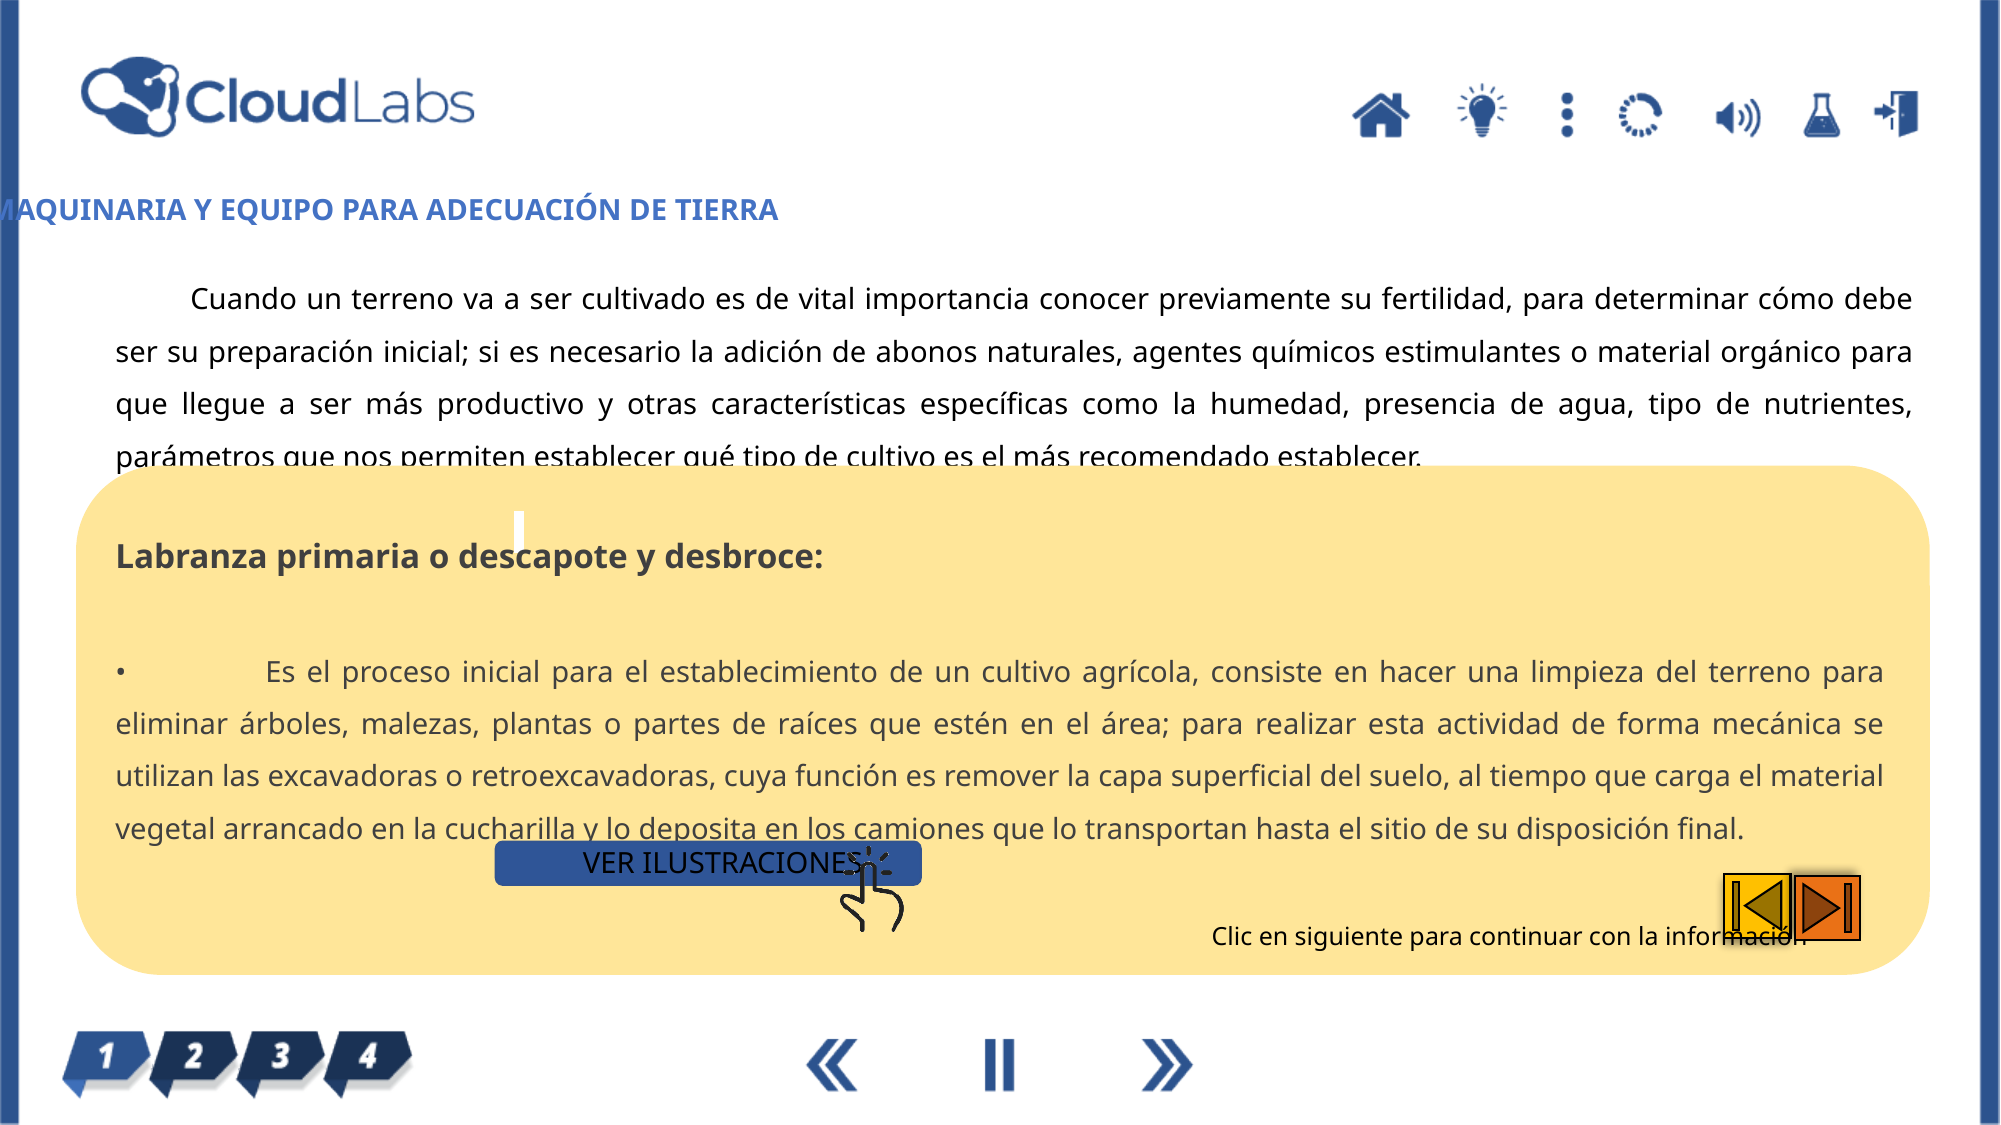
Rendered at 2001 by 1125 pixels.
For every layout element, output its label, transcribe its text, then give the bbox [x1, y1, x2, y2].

picture [826, 835, 911, 940]
text_box [1424, 464, 1931, 956]
picture [0, 0, 2000, 1125]
text_box [494, 840, 525, 886]
text_box Cuando un terreno va a ser cultivado es de vital importancia conocer previamente su fertilidad, para determinar cómo debe ser su preparación inicial; si es necesario la adición de abonos naturales, agentes químicos estimulantes o material orgánico para que llegue a ser más productivo y otras características específicas como la humedad, presencia de agua, tipo de nutrientes, parámetros que nos permiten establecer qué tipo de cultivo es el más recomendado establecer. [100, 203, 1930, 481]
text_box MAQUINARIA Y EQUIPO PARA ADECUACIÓN DE TIERRA [0, 183, 794, 269]
text_box VER ILUSTRACIONES [911, 836, 921, 887]
text_box [1723, 873, 1783, 912]
text_box [423, 455, 1424, 508]
text_box [1794, 875, 1861, 941]
text_box Clic en siguiente para continuar con la información [1196, 912, 1824, 958]
text_box [75, 464, 423, 951]
text_box Labranza primaria o descapote y desbroce: • Es el proceso inicial para el establecimiento de un cultivo agrícola, consiste en hacer una limpieza del terreno para eliminar árboles, malezas, plantas o partes de raíces que estén en el área; para realizar esta actividad de forma mecánica se utilizan las excavadoras o retroexcavadoras, cuya función es remover la capa superficial del suelo, al tiempo que carga el material vegetal arrancado en la cucharilla y lo deposita en los camiones que lo transportan hasta el sitio de su disposición final. [100, 508, 1901, 995]
text_box VER ILUSTRACIONES [525, 836, 826, 887]
